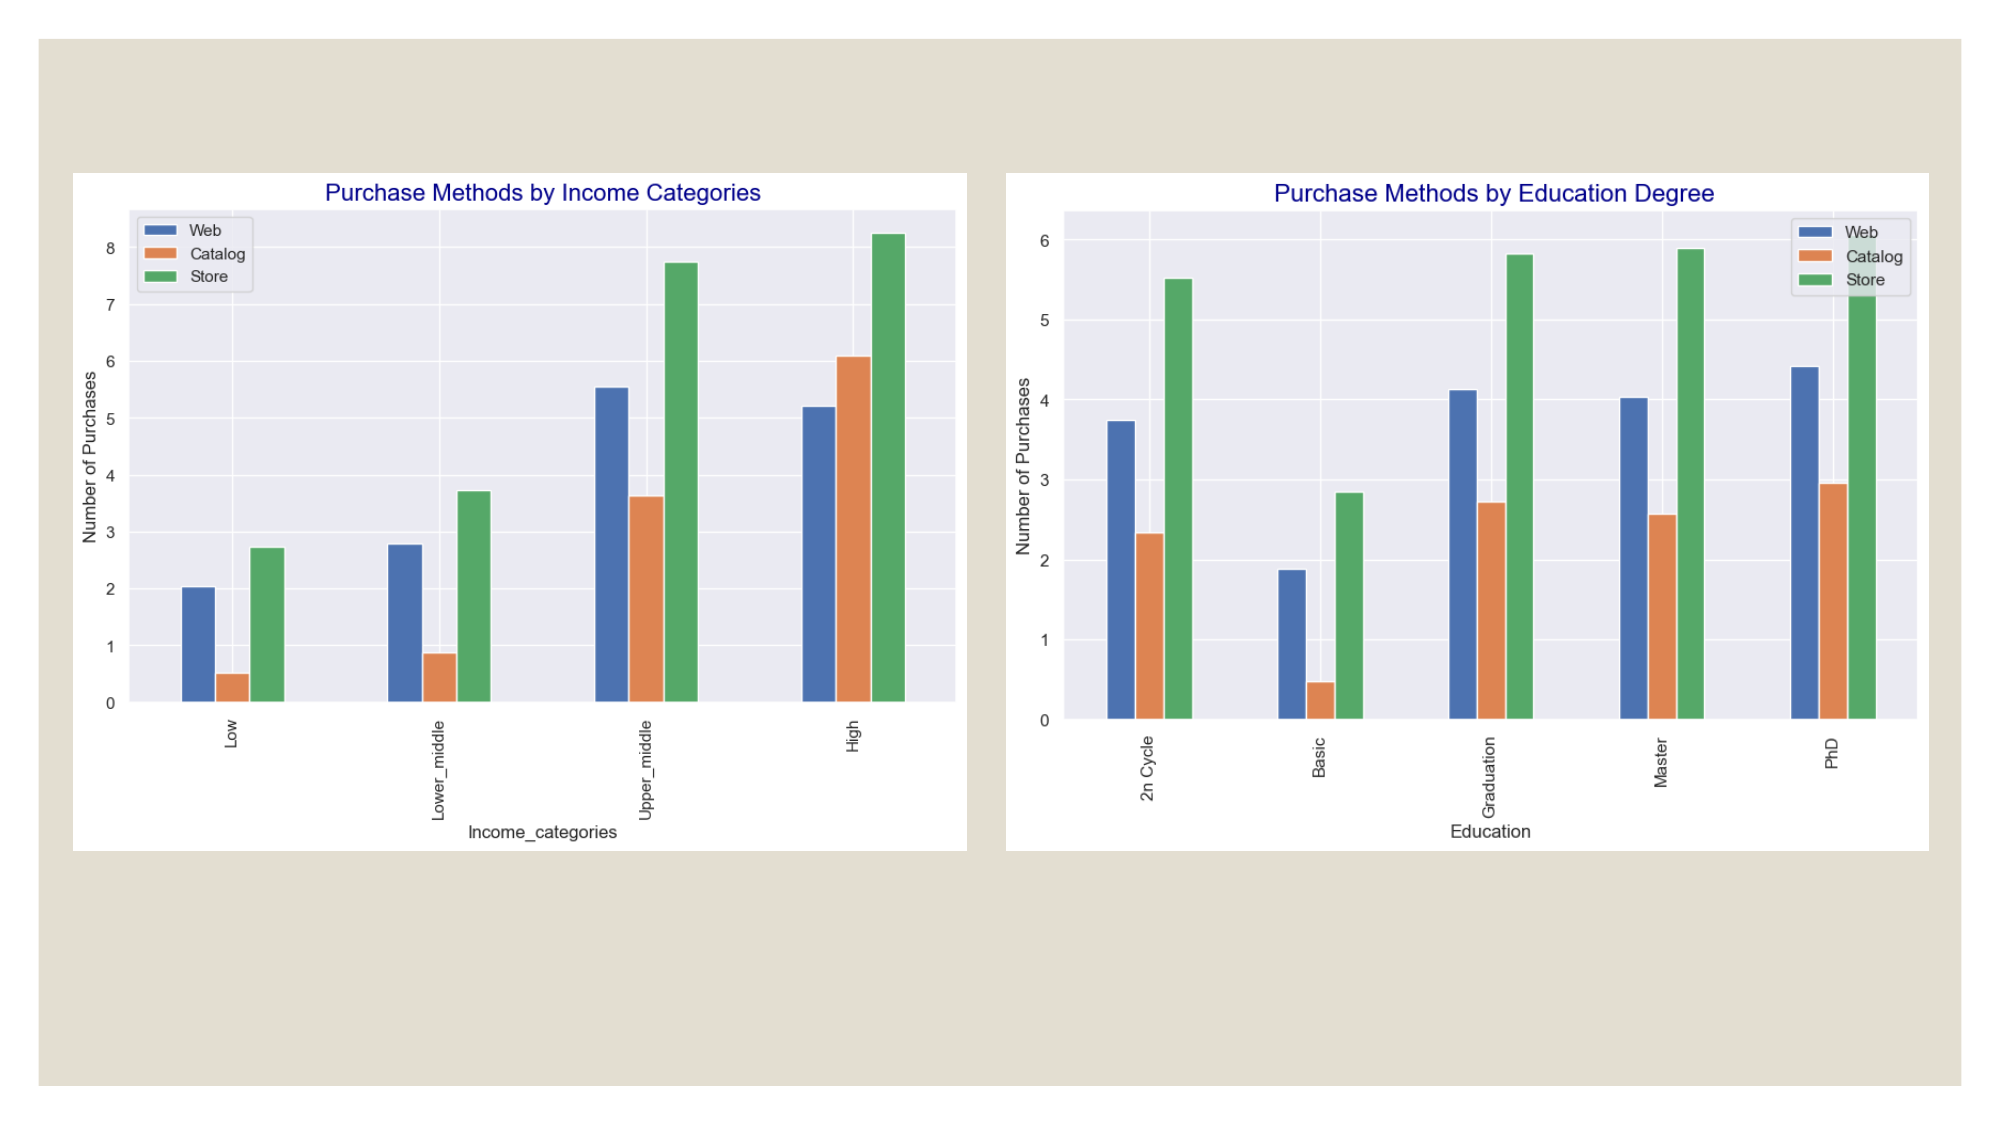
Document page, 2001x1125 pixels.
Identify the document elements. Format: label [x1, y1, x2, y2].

picture [1006, 173, 1929, 851]
picture [73, 173, 967, 851]
